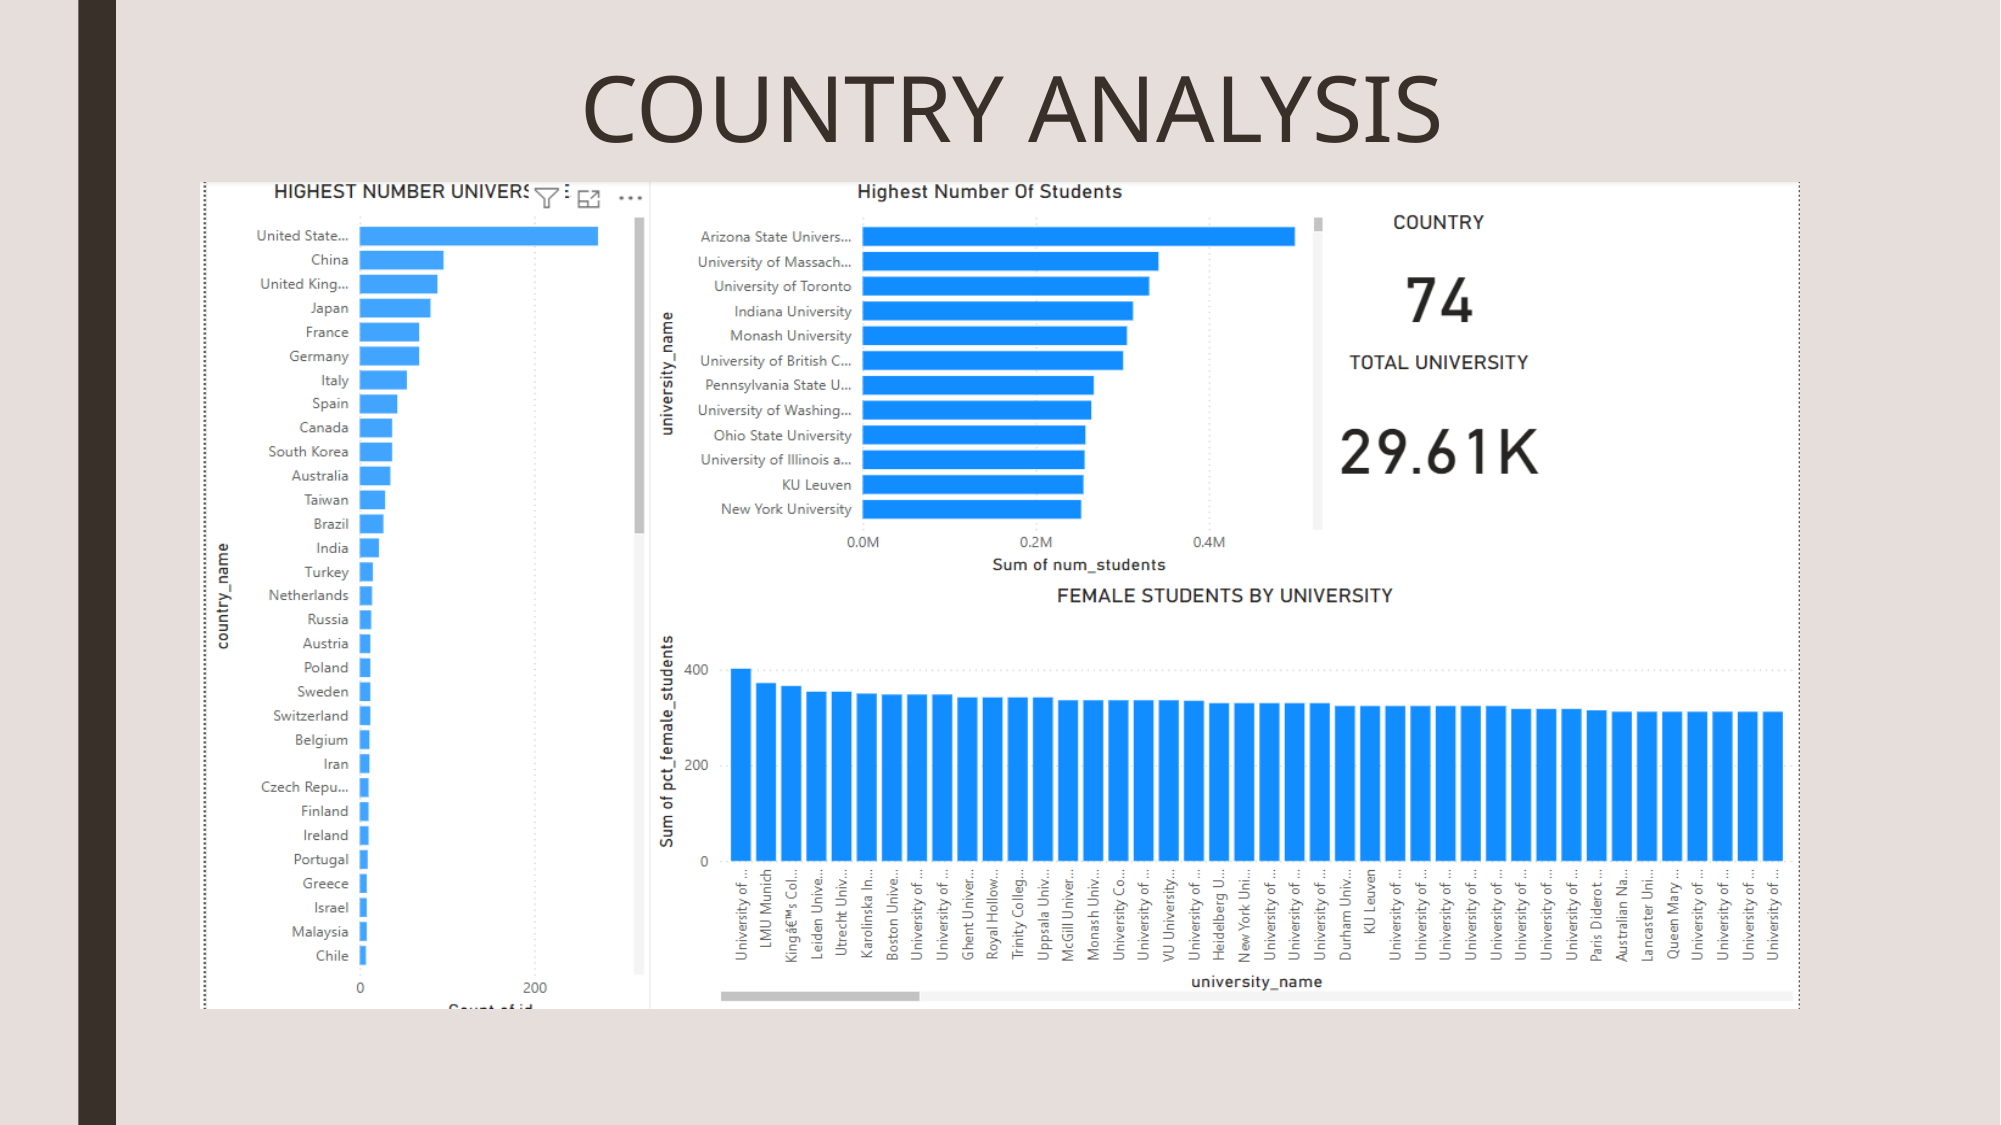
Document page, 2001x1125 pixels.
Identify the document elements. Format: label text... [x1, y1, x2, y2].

picture [199, 182, 1800, 1009]
title COUNTRY ANALYSIS [225, 57, 1800, 182]
